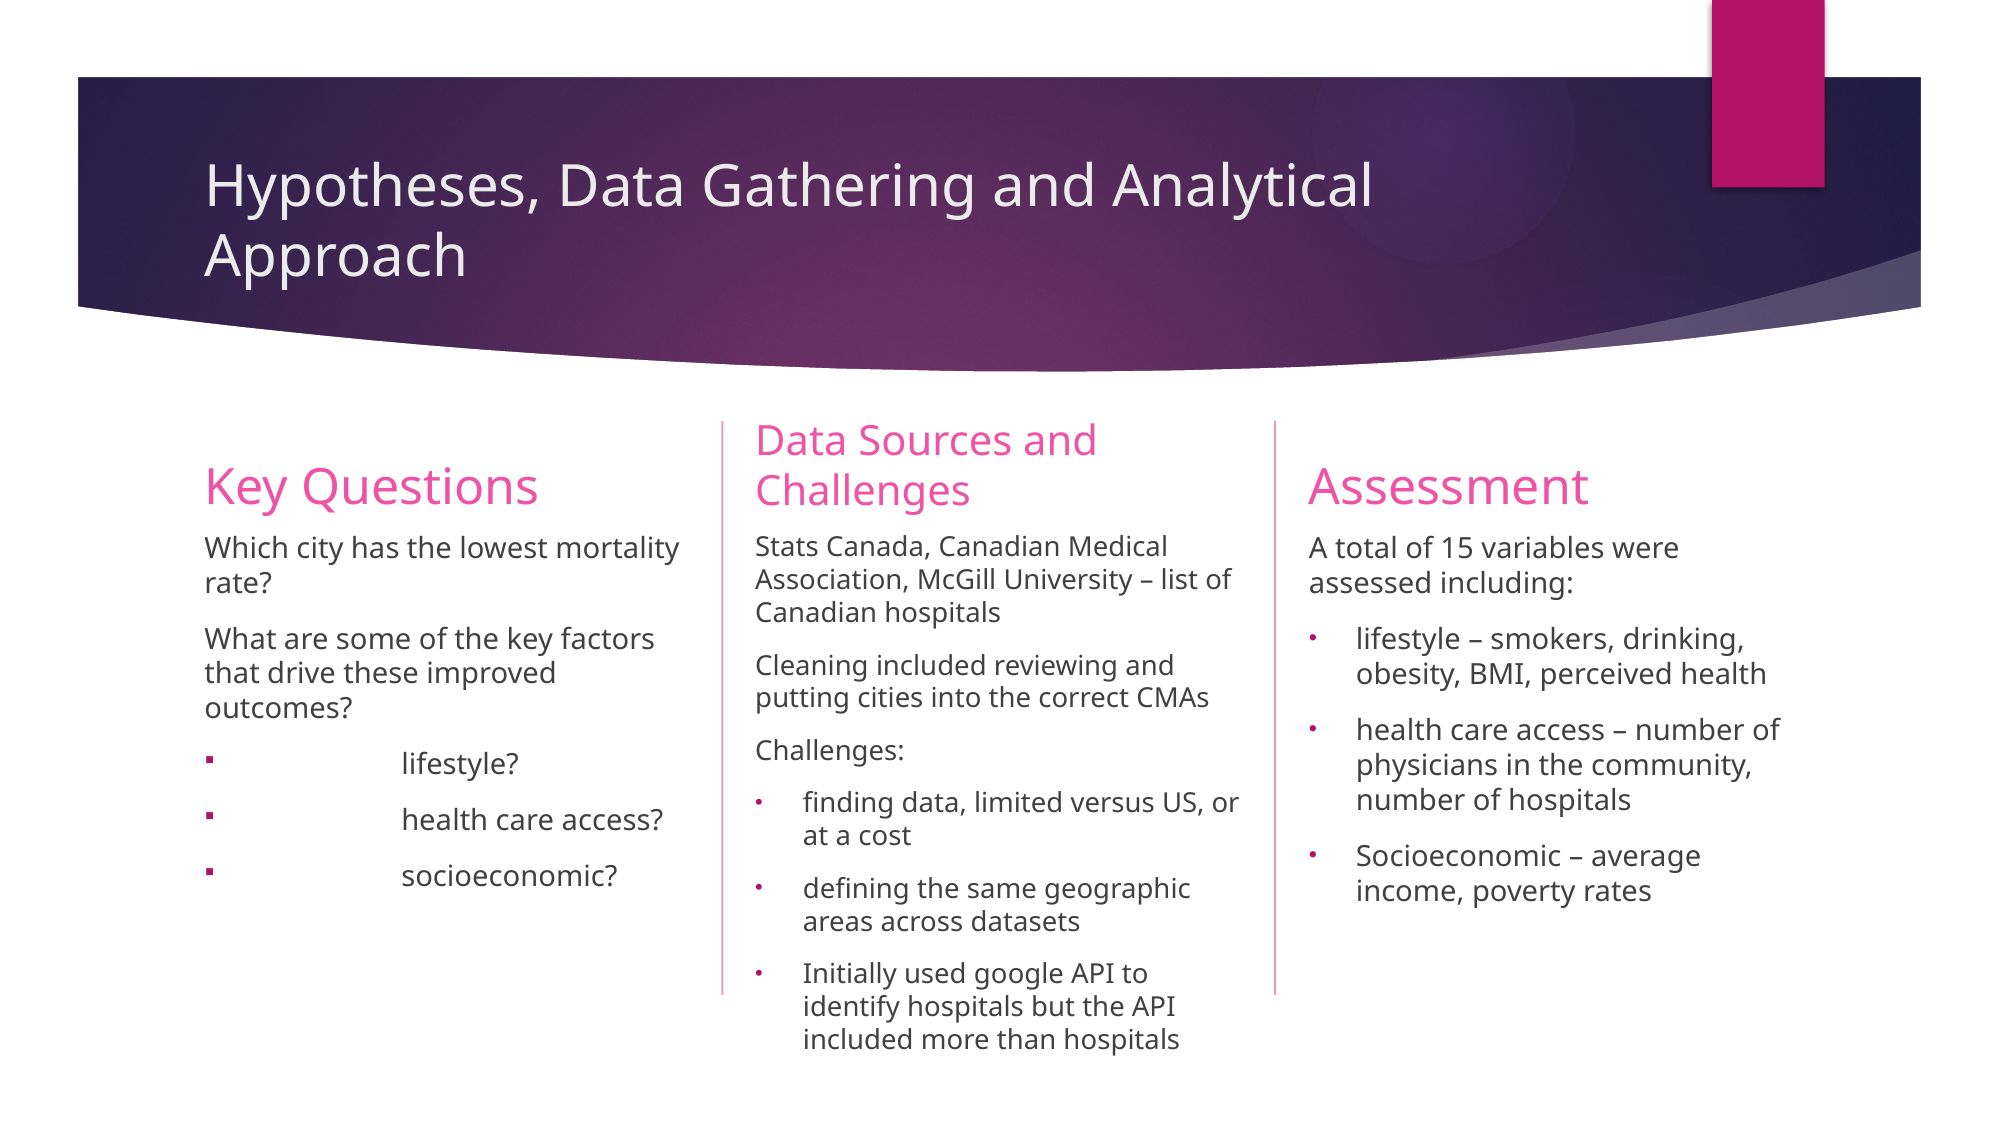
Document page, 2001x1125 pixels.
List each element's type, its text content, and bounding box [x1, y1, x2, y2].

list Which city has the lowest mortality rate? What are some of the key factors that drive these improved outcomes? lifestyle? health care access? socioeconomic? [189, 521, 705, 1066]
list Key Questions [189, 427, 705, 521]
list Data Sources and Challenges [740, 427, 1257, 521]
list A total of 15 variables were assessed including: lifestyle – smokers, drinking, obesity, BMI, perceived health health care access – number of physicians in the community, number of hospitals Socioeconomic – average income, poverty rates [1294, 521, 1810, 1066]
list Stats Canada, Canadian Medical Association, McGill University – list of Canadian hospitals Cleaning included reviewing and putting cities into the correct CMAs Challenges: finding data, limited versus US, or at a cost defining the same geographic areas across datasets Initially used google API to identify hospitals but the API included more than hospitals [740, 521, 1257, 1066]
list Assessment [1293, 427, 1810, 522]
title Hypotheses, Data Gathering and Analytical Approach [189, 159, 1638, 276]
